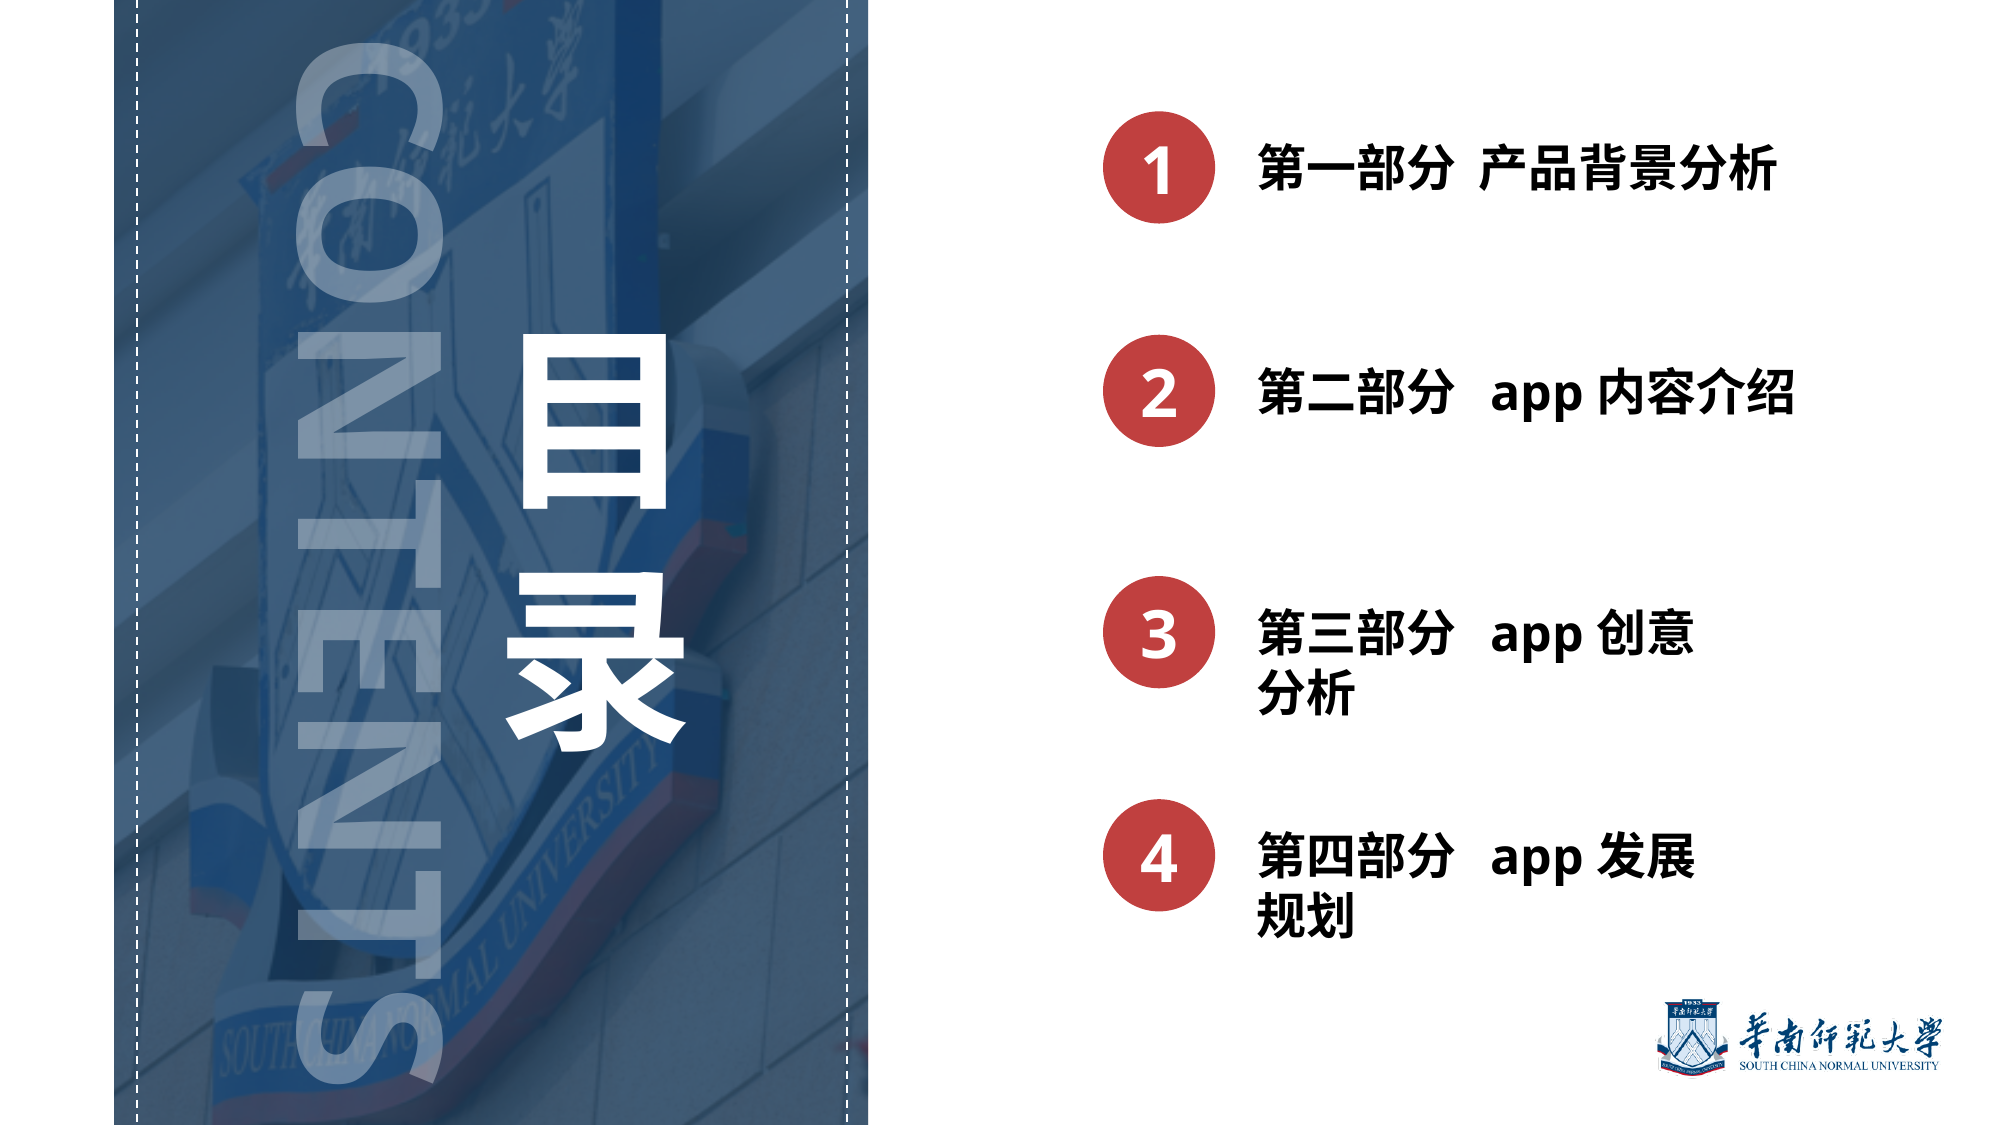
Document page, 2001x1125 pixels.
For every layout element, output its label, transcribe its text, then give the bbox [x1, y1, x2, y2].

text_box 4 [1101, 798, 1217, 913]
picture [1641, 987, 1961, 1093]
text_box 1 [1101, 110, 1217, 225]
text_box 第二部分 app内容介绍 [1241, 352, 1815, 428]
picture [114, 0, 869, 562]
picture [114, 563, 869, 1125]
text_box 第四部分 app发展规划 [1241, 817, 1752, 953]
text_box 第三部分 app创意分析 [1241, 594, 1752, 730]
text_box 3 [1101, 575, 1217, 690]
text_box 2 [1101, 333, 1217, 448]
text_box 第一部分 产品背景分析 [1241, 129, 1835, 205]
